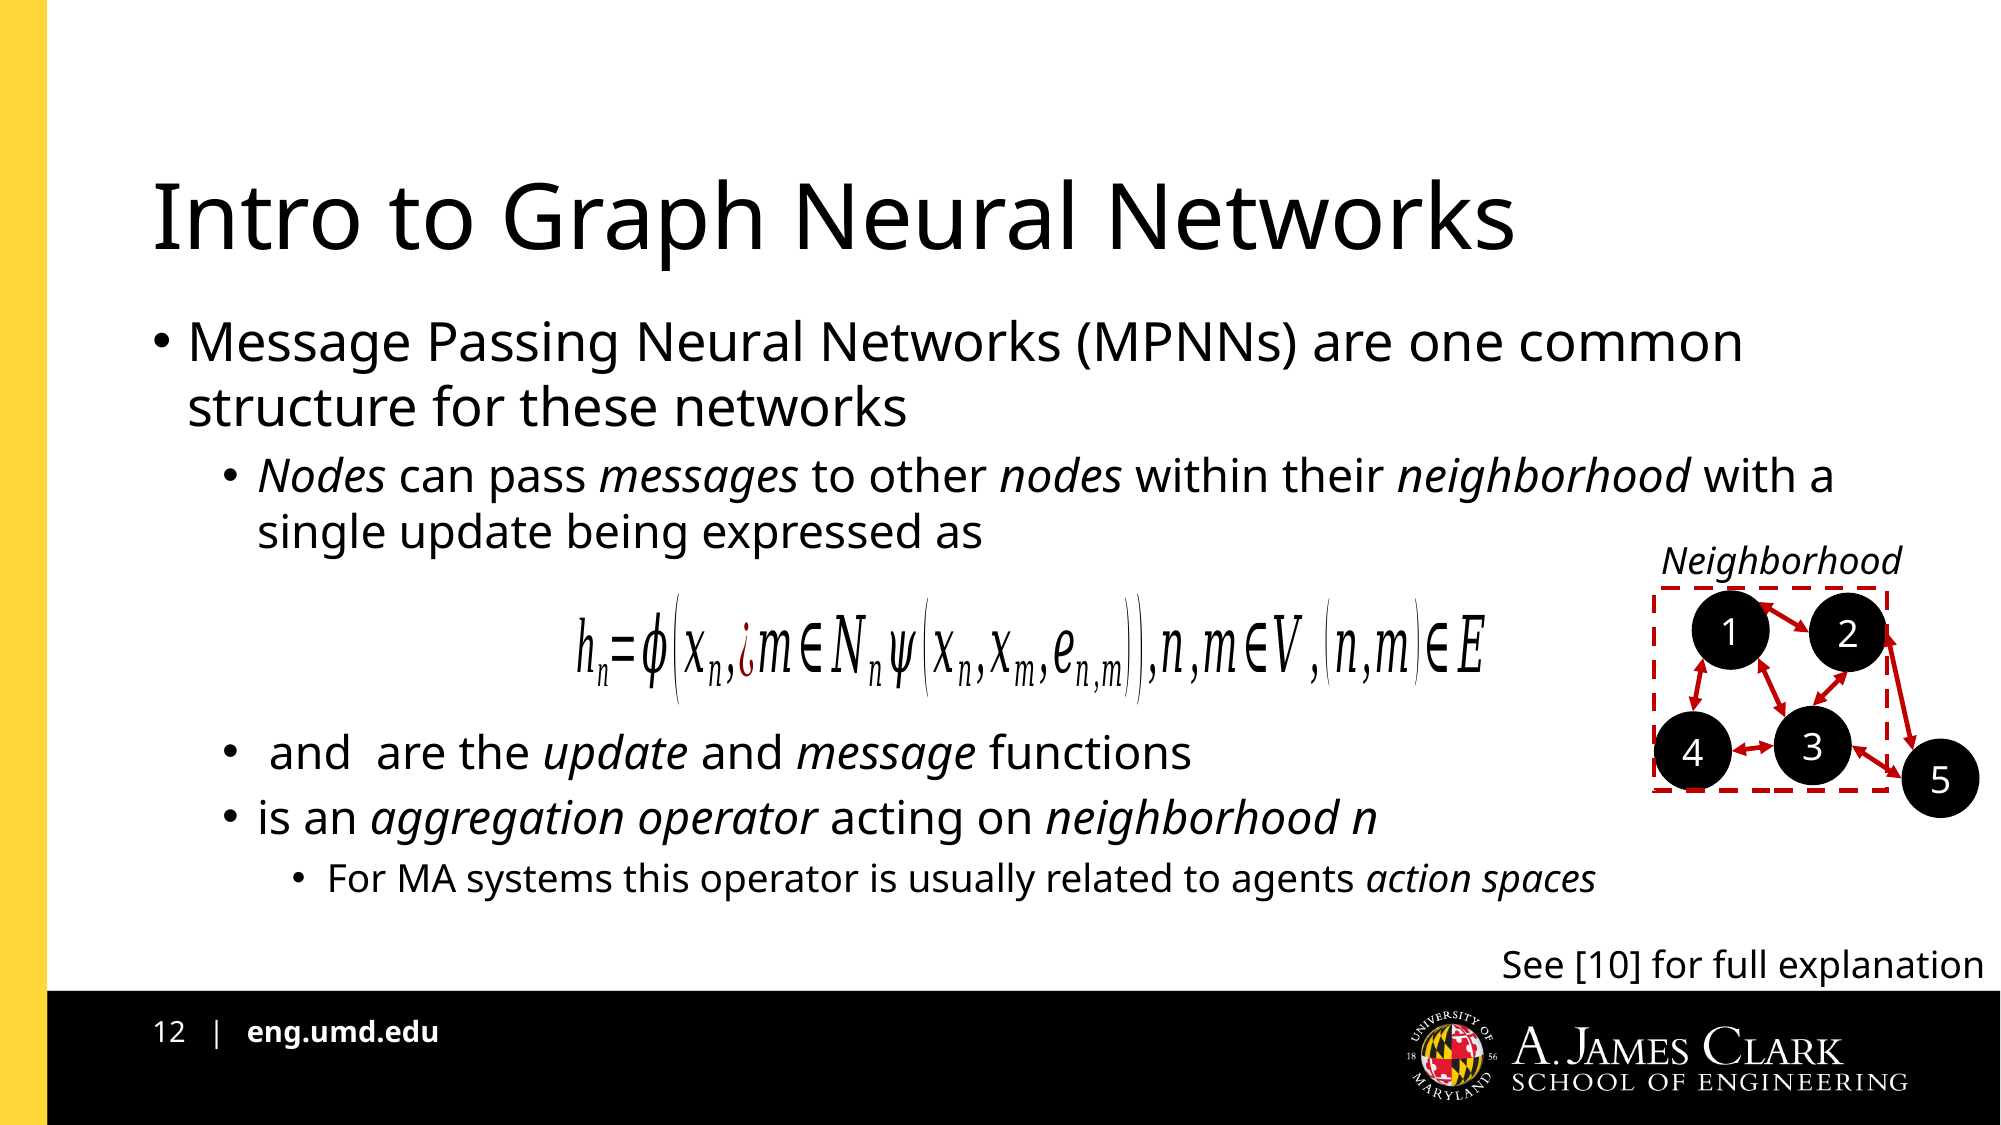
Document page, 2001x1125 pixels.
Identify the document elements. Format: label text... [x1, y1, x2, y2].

text_box 5 [1900, 737, 1981, 820]
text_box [1758, 658, 1786, 718]
footer 12 | eng.umd.edu [137, 1002, 1338, 1063]
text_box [1812, 672, 1848, 706]
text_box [1731, 745, 1774, 752]
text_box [1851, 745, 1902, 779]
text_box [1886, 632, 1913, 751]
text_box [1692, 658, 1704, 712]
text_box [1653, 587, 1888, 792]
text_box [1758, 601, 1809, 633]
title Intro to Graph Neural Networks [137, 59, 1863, 278]
picture [0, 0, 2001, 1125]
text_box See [10] for full explanation [1487, 933, 2000, 994]
